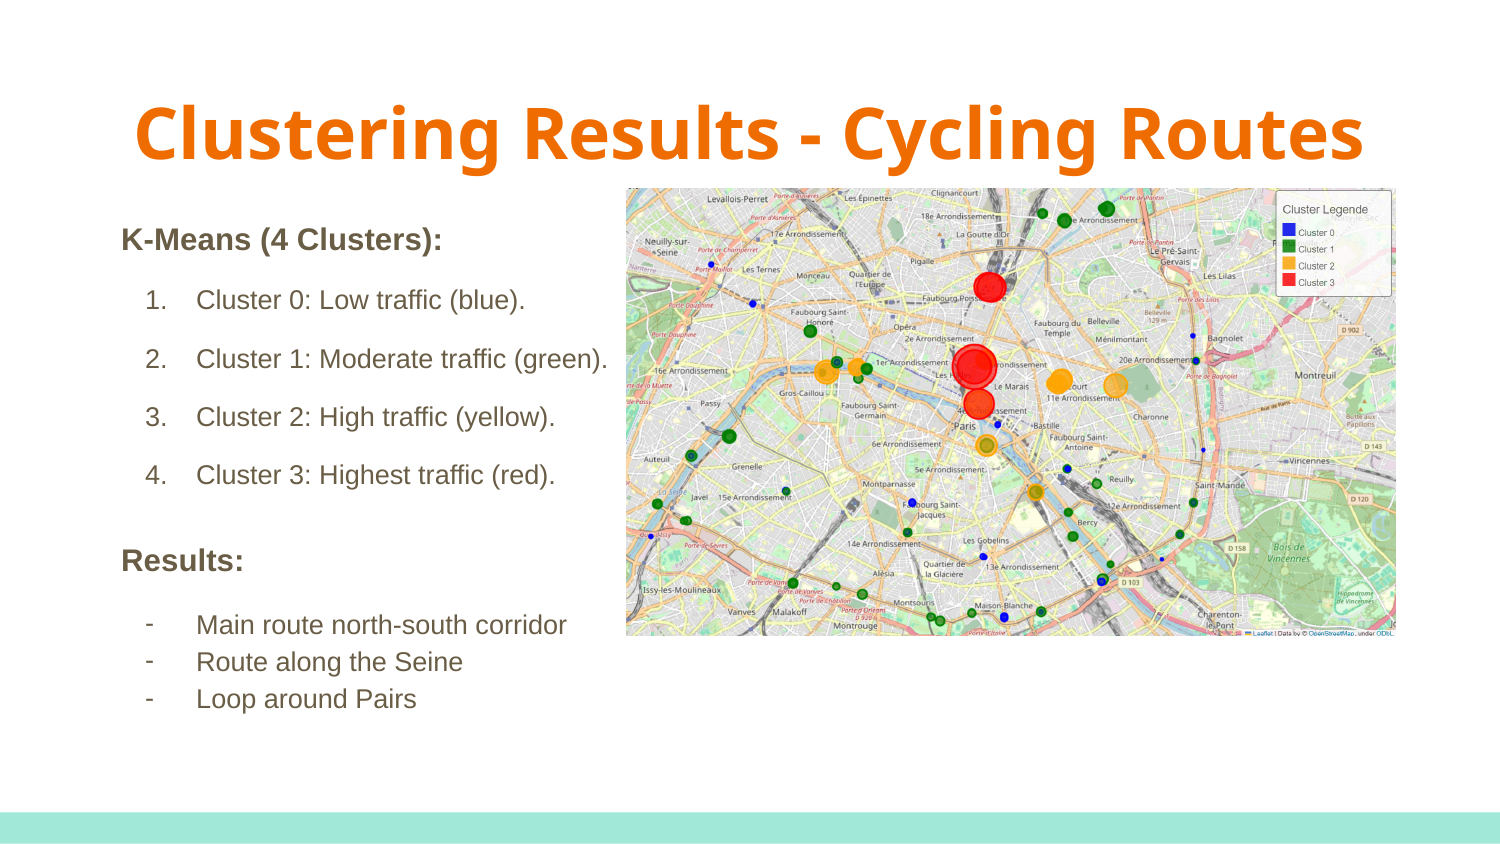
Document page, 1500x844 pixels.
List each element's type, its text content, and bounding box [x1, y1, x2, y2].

text_box K-Means (4 Clusters): Cluster 0: Low traffic (blue). Cluster 1: Moderate traffic (green). Cluster 2: High traffic (yellow). Cluster 3: Highest traffic (red). Results: Main route north-south corridor Route along the Seine Loop around Pairs [106, 199, 1396, 730]
picture [626, 188, 1396, 636]
text_box [0, 812, 1500, 844]
title Clustering Results - Cycling Routes [51, 72, 1449, 189]
